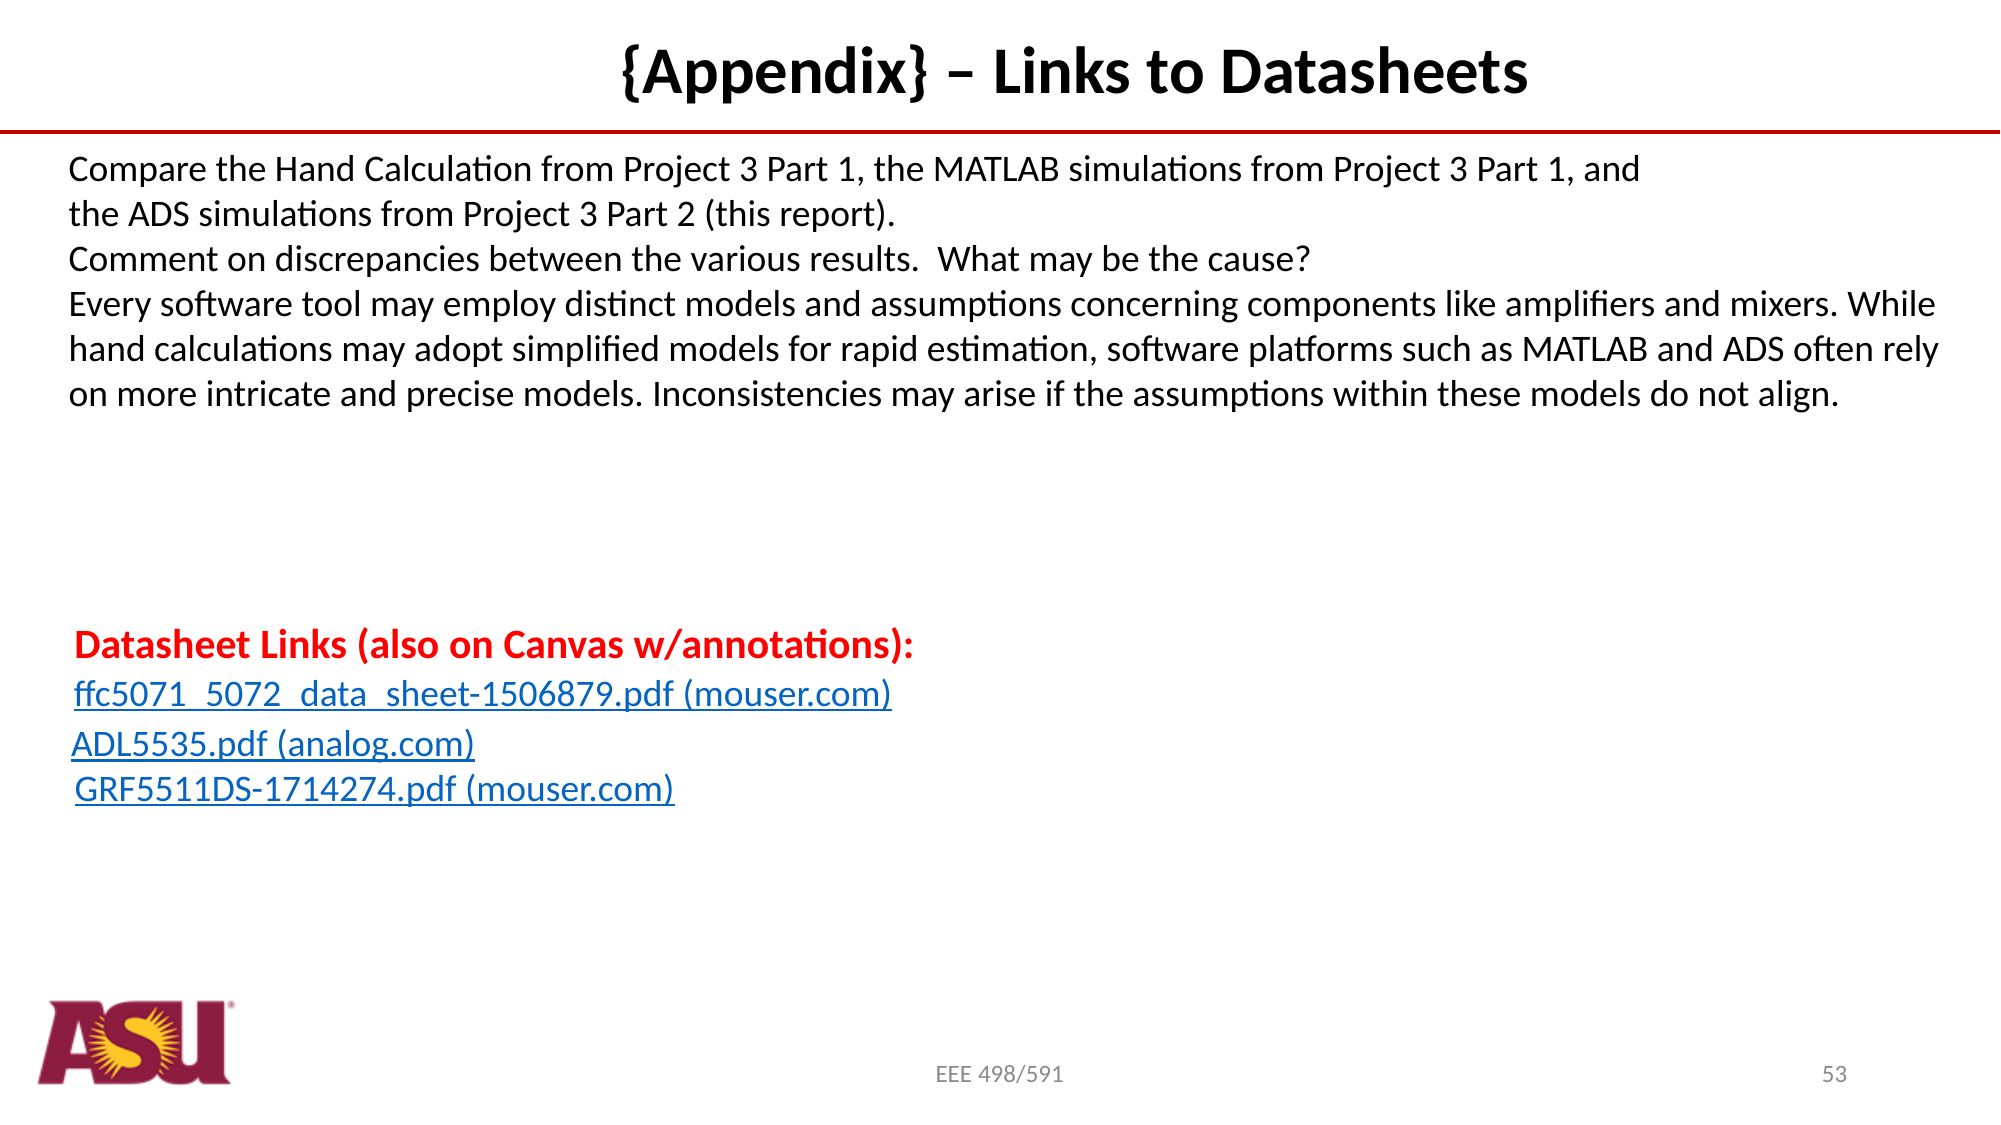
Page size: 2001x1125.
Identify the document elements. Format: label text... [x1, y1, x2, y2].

picture [29, 990, 246, 1095]
text_box Datasheet Links (also on Canvas w/annotations): [59, 559, 931, 675]
text_box {Appendix} – Links to Datasheets [605, 19, 1545, 115]
text_box ffc5071_5072_data_sheet-1506879.pdf (mouser.com) [59, 661, 908, 722]
footer EEE 498/591 [662, 1042, 1338, 1103]
text_box ADL5535.pdf (analog.com) [56, 711, 491, 772]
slide_number 53 [1412, 1042, 1863, 1103]
text_box GRF5511DS-1714274.pdf (mouser.com) [59, 756, 690, 816]
text_box Compare the Hand Calculation from Project 3 Part 1, the MATLAB simulations from Project 3 Part 1, and the ADS simulations from Project 3 Part 2 (this report). Comment on discrepancies between the various results. What may be the cause? Every software tool may employ distinct models and assumptions concerning components like amplifiers and mixers. While hand calculations may adopt simplified models for rapid estimation, software platforms such as MATLAB and ADS often rely on more intricate and precise models. Inconsistencies may arise if the assumptions within these models do not align. [53, 136, 1967, 422]
